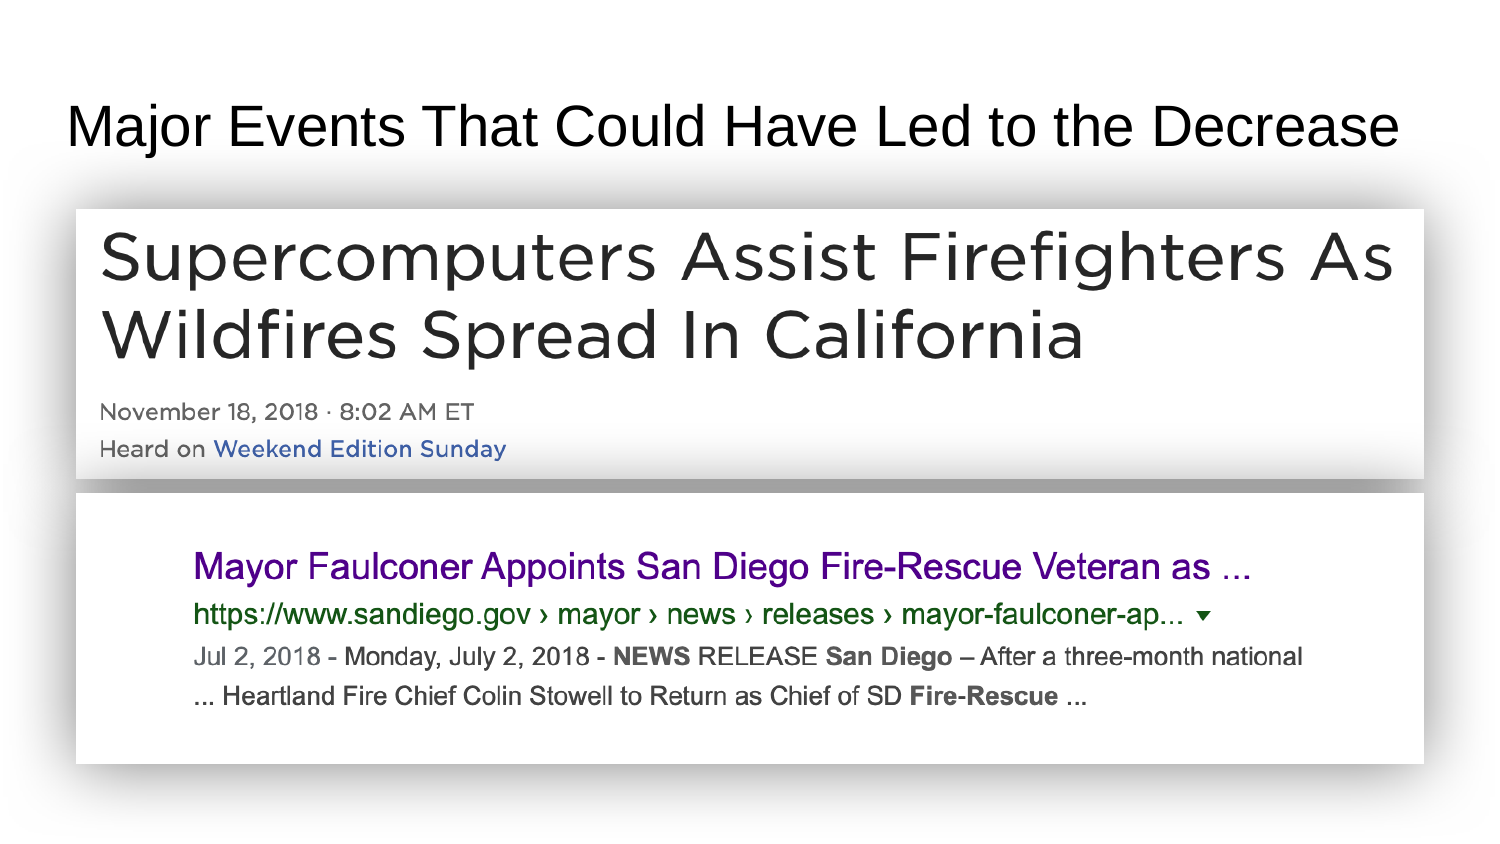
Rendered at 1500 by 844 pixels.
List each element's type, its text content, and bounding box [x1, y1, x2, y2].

picture [76, 493, 1424, 764]
picture [76, 209, 1424, 480]
title Major Events That Could Have Led to the Decrease [51, 72, 1449, 167]
